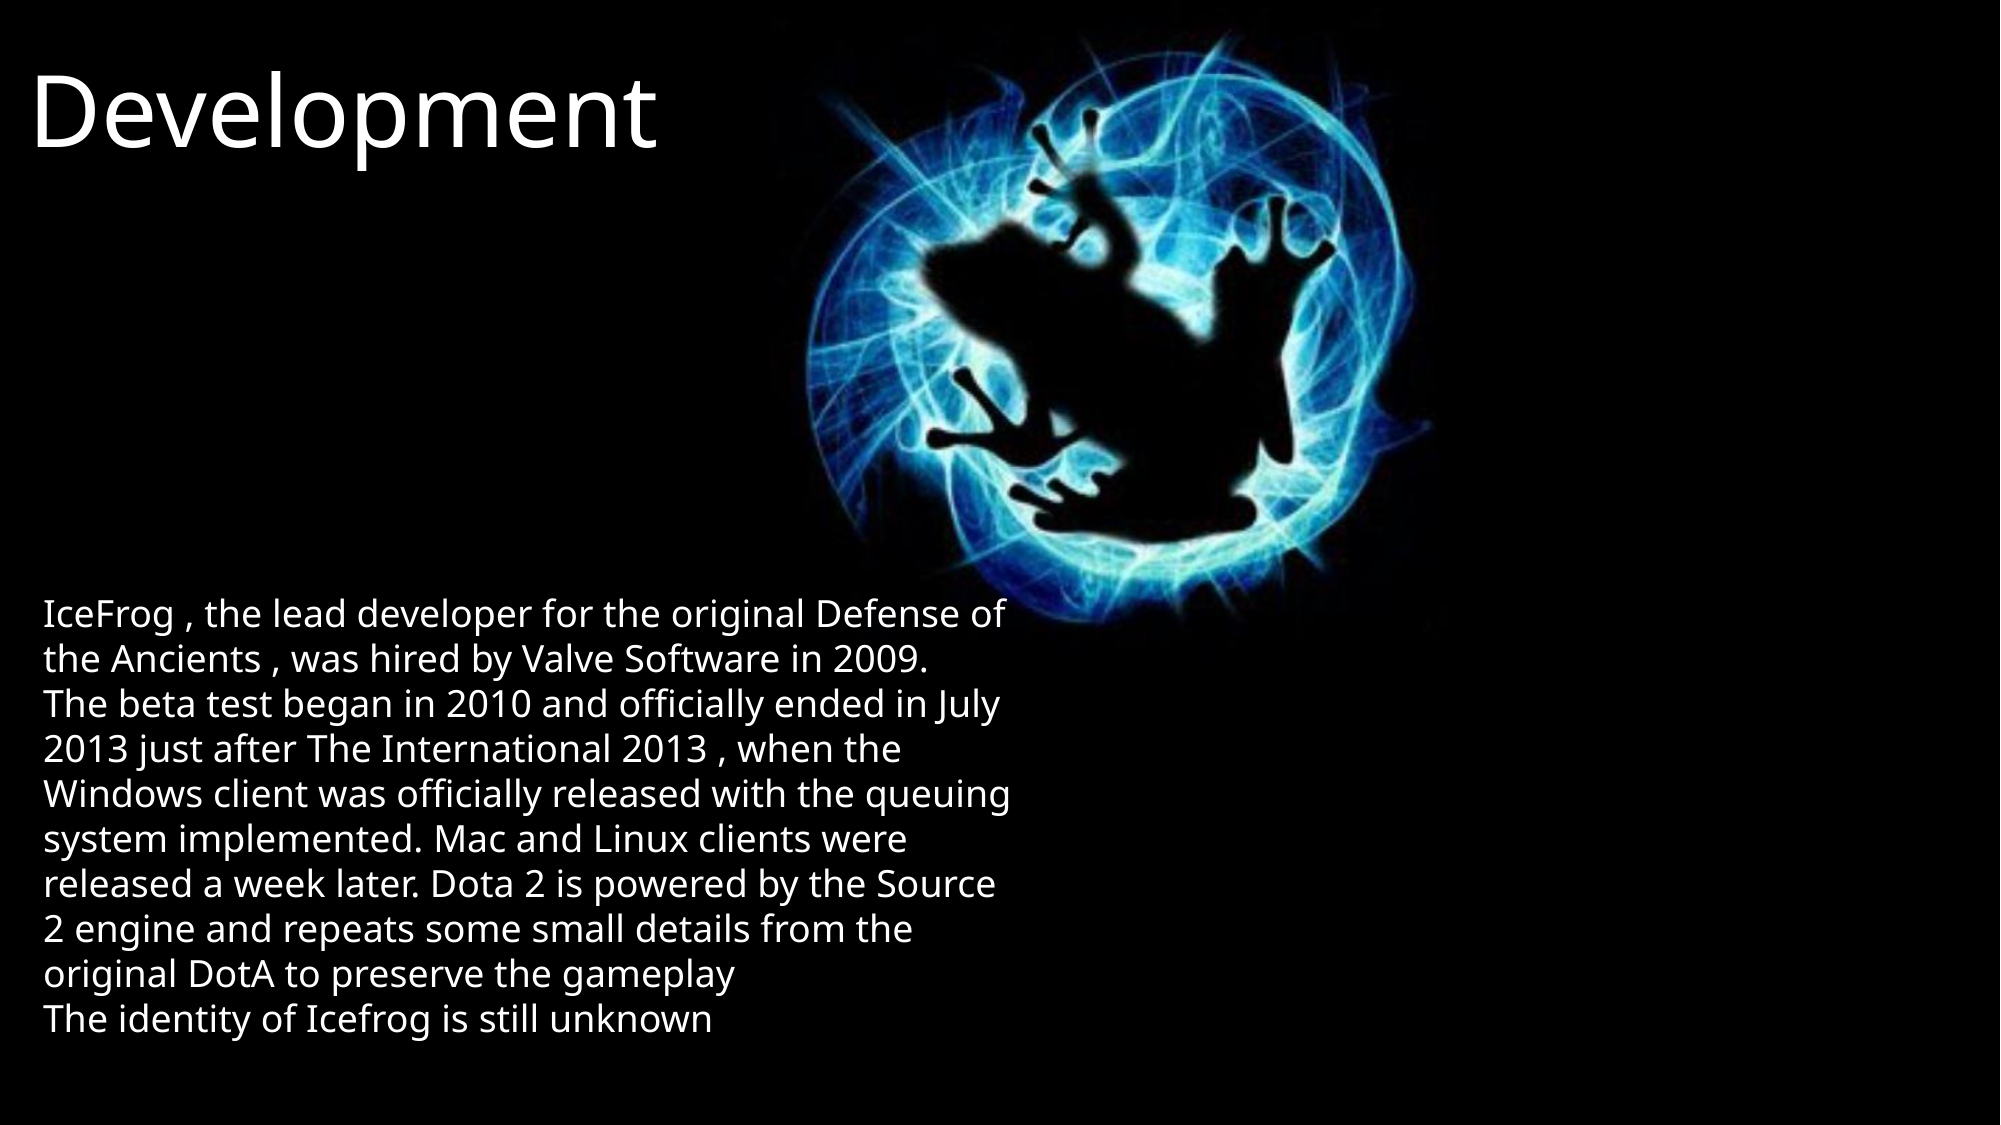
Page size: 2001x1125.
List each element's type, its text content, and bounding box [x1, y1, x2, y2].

text_box Development [14, 39, 674, 175]
picture [770, 0, 1461, 691]
text_box IceFrog , the lead developer for the original Defense of the Ancients , was hired by Valve Software in 2009. The beta test began in 2010 and officially ended in July 2013 just after The International 2013 , when the Windows client was officially released with the queuing system implemented. Mac and Linux clients were released a week later. Dota 2 is powered by the Source 2 engine and repeats some small details from the original DotA to preserve the gameplay The identity of Icefrog is still unknown [28, 582, 1029, 1048]
